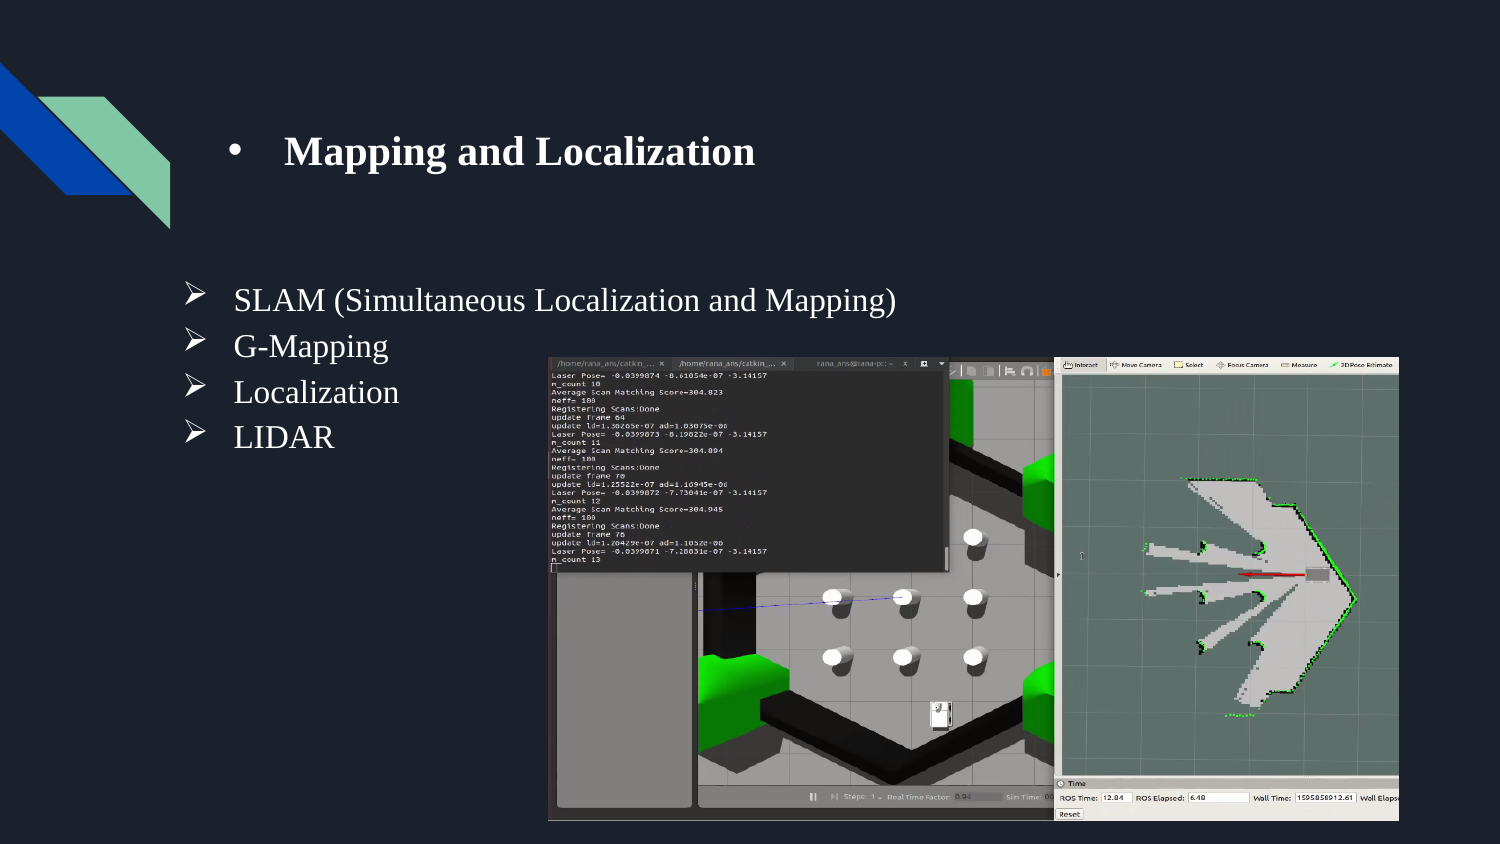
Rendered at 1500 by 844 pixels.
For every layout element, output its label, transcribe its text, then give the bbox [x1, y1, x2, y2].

picture [547, 357, 1400, 822]
list SLAM (Simultaneous Localization and Mapping) G-Mapping Localization LIDAR [143, 257, 985, 459]
title Mapping and Localization [212, 108, 1368, 230]
